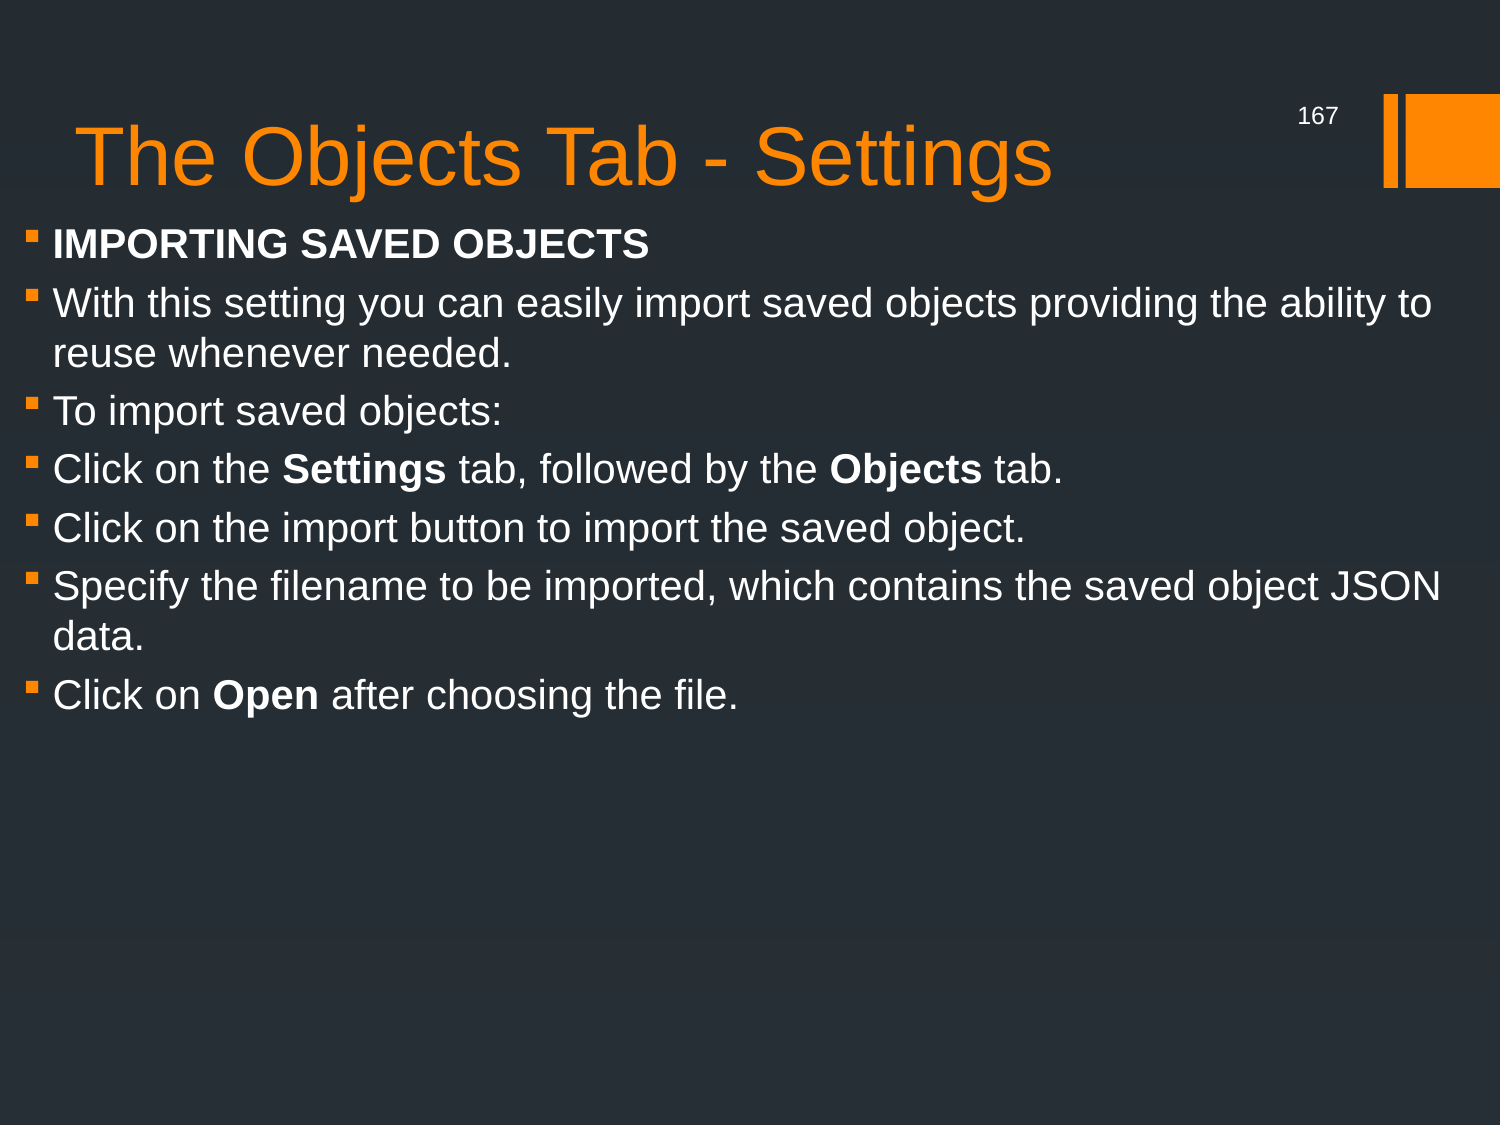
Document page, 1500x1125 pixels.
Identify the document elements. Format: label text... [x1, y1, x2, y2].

list IMPORTING SAVED OBJECTS With this setting you can easily import saved objects providing the ability to reuse whenever needed. To import saved objects: Click on the Settings tab, followed by the Objects tab. Click on the import button to import the saved object. Specify the filename to be imported, which contains the saved object JSON data. Click on Open after choosing the file. [0, 209, 1488, 906]
title The Objects Tab - Settings [59, 20, 1260, 209]
slide_number 167 [1199, 90, 1355, 140]
